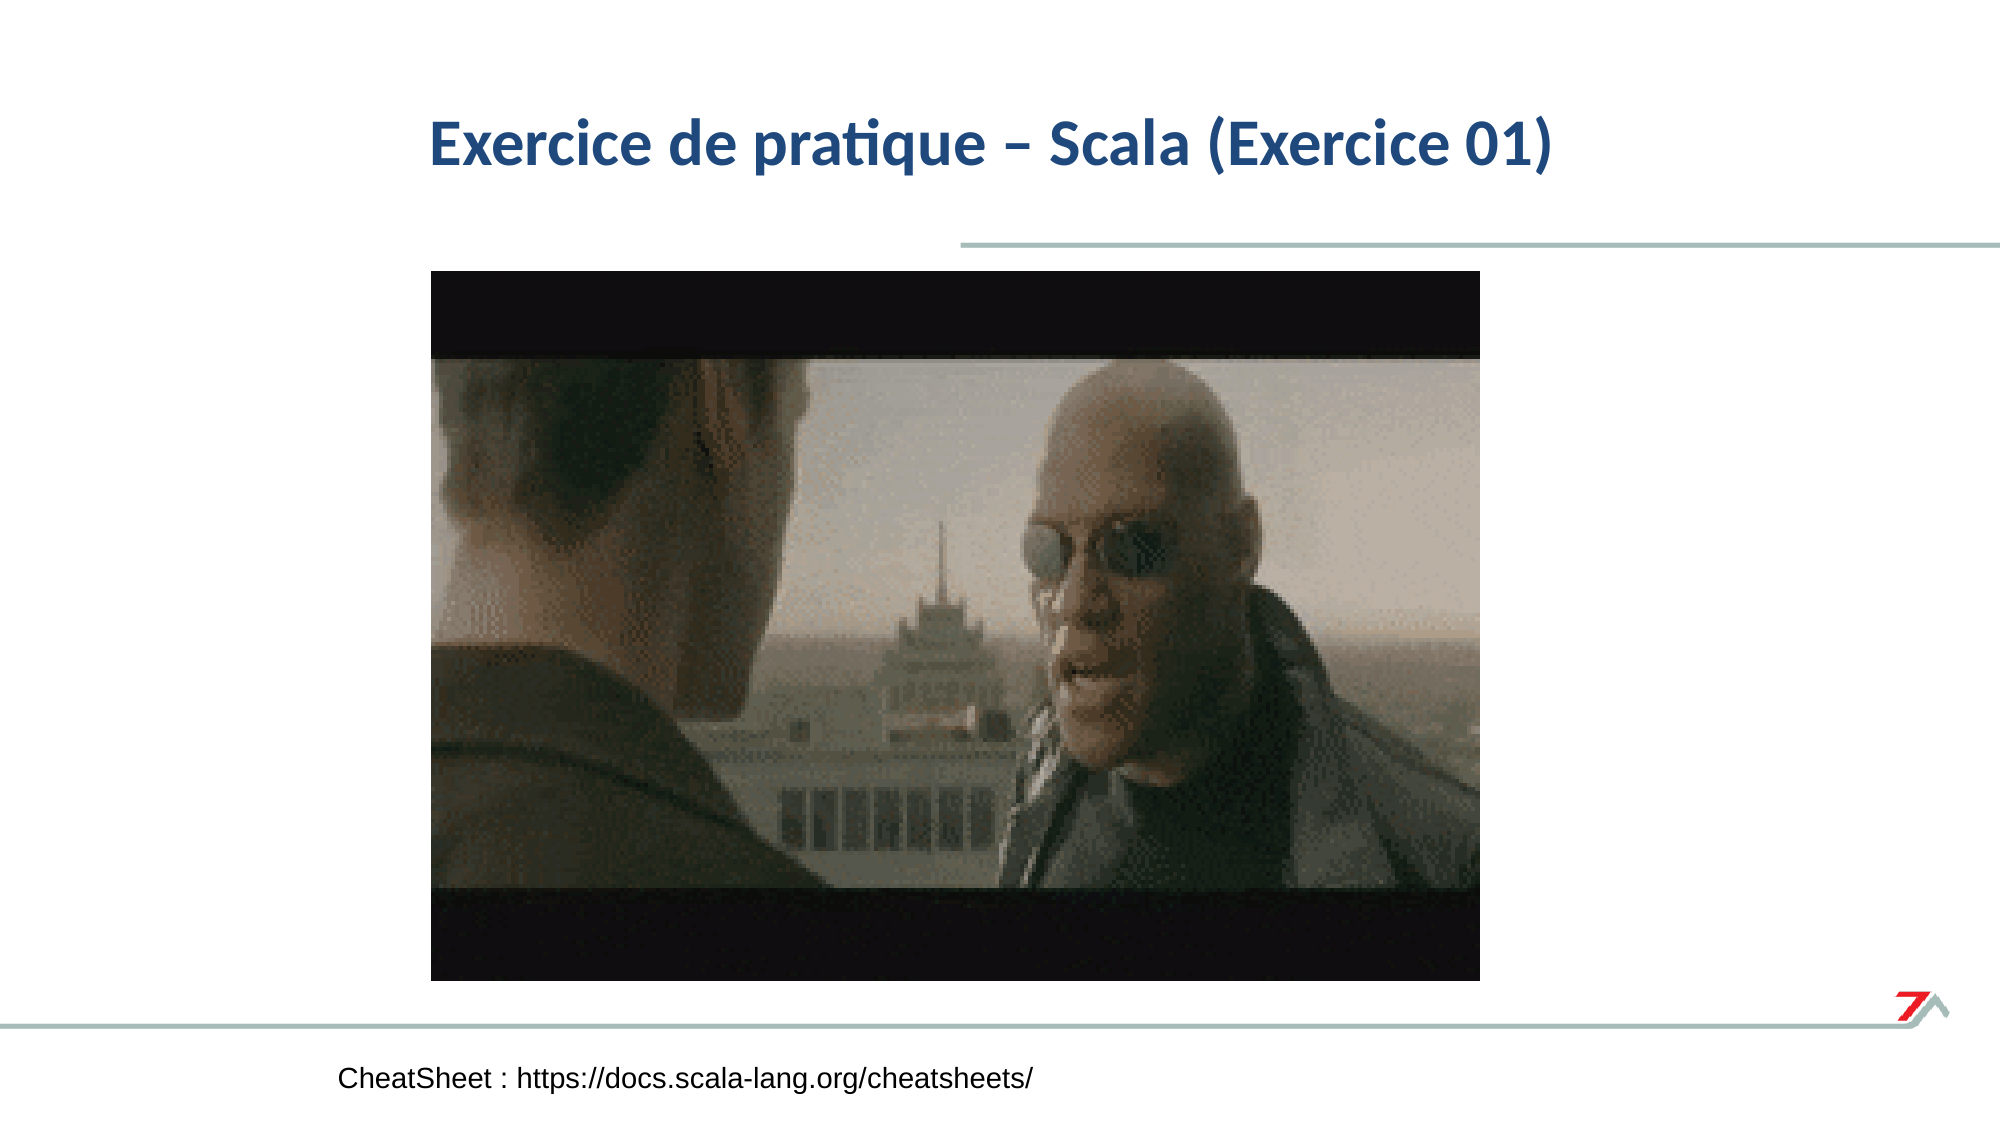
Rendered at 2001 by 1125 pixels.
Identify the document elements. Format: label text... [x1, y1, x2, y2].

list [430, 270, 1480, 982]
text_box CheatSheet : https://docs.scala-lang.org/cheatsheets/ [322, 1051, 1585, 1102]
picture [960, 208, 2000, 256]
picture [0, 988, 1974, 1047]
title Exercice de pratique – Scala (Exercice 01) [99, 45, 1900, 233]
